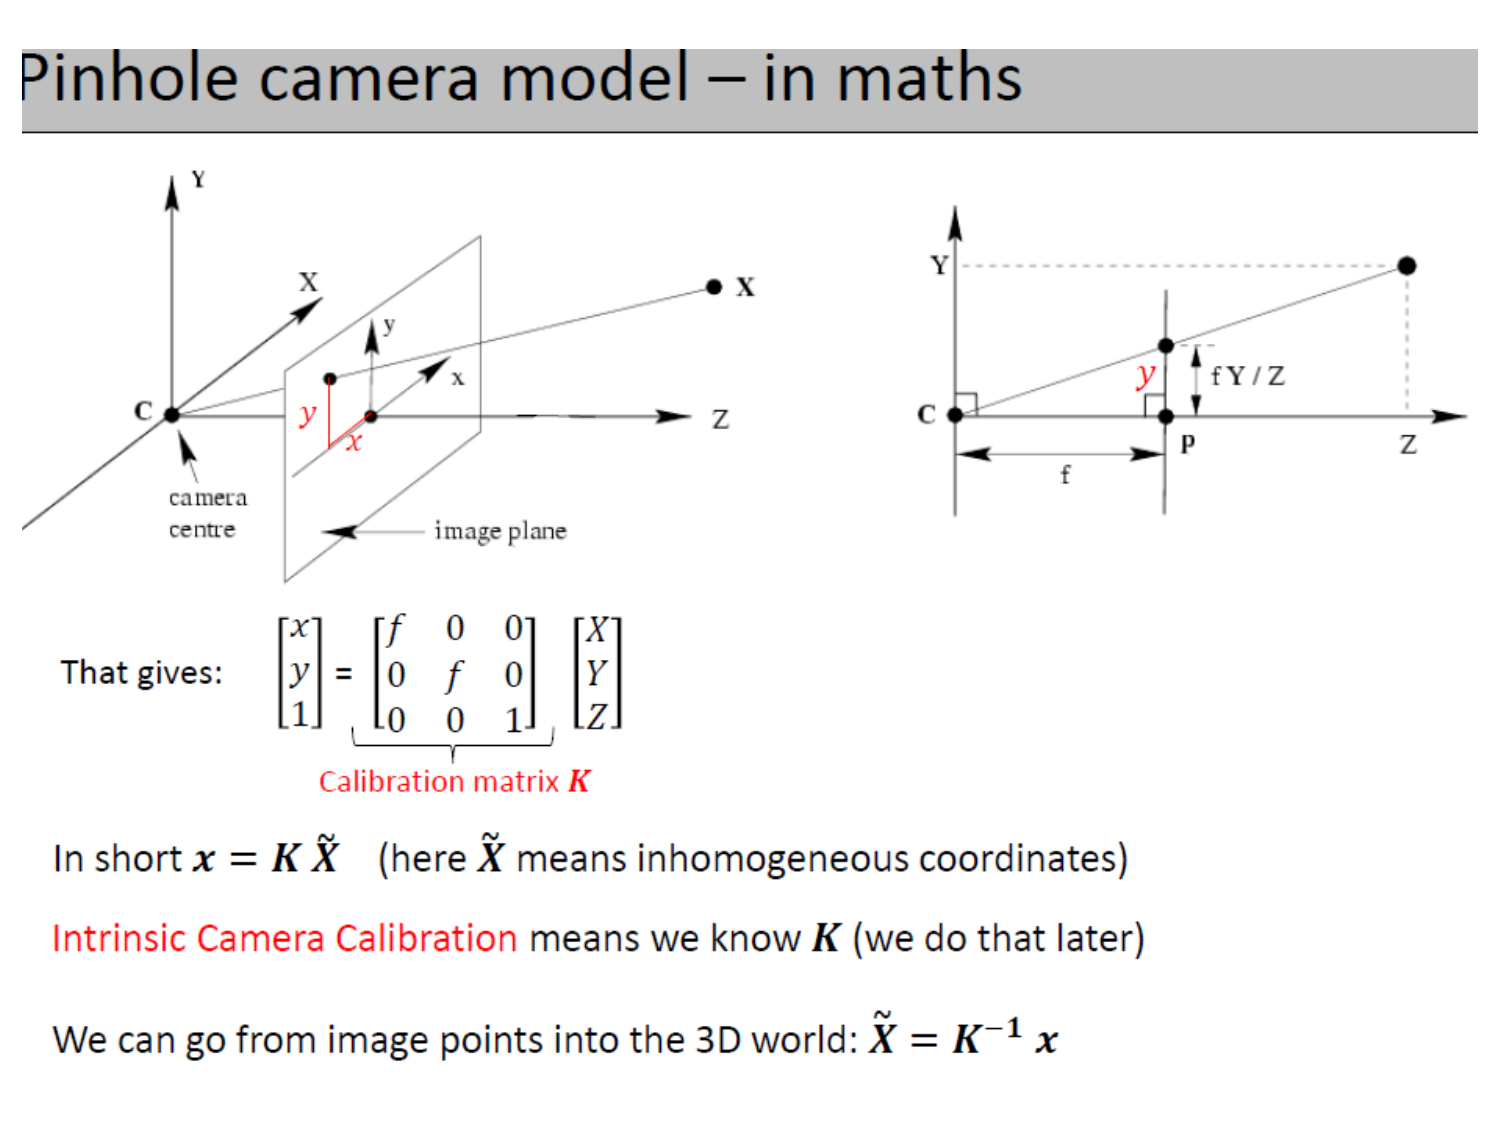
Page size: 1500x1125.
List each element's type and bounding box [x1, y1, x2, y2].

picture [22, 49, 1478, 1076]
